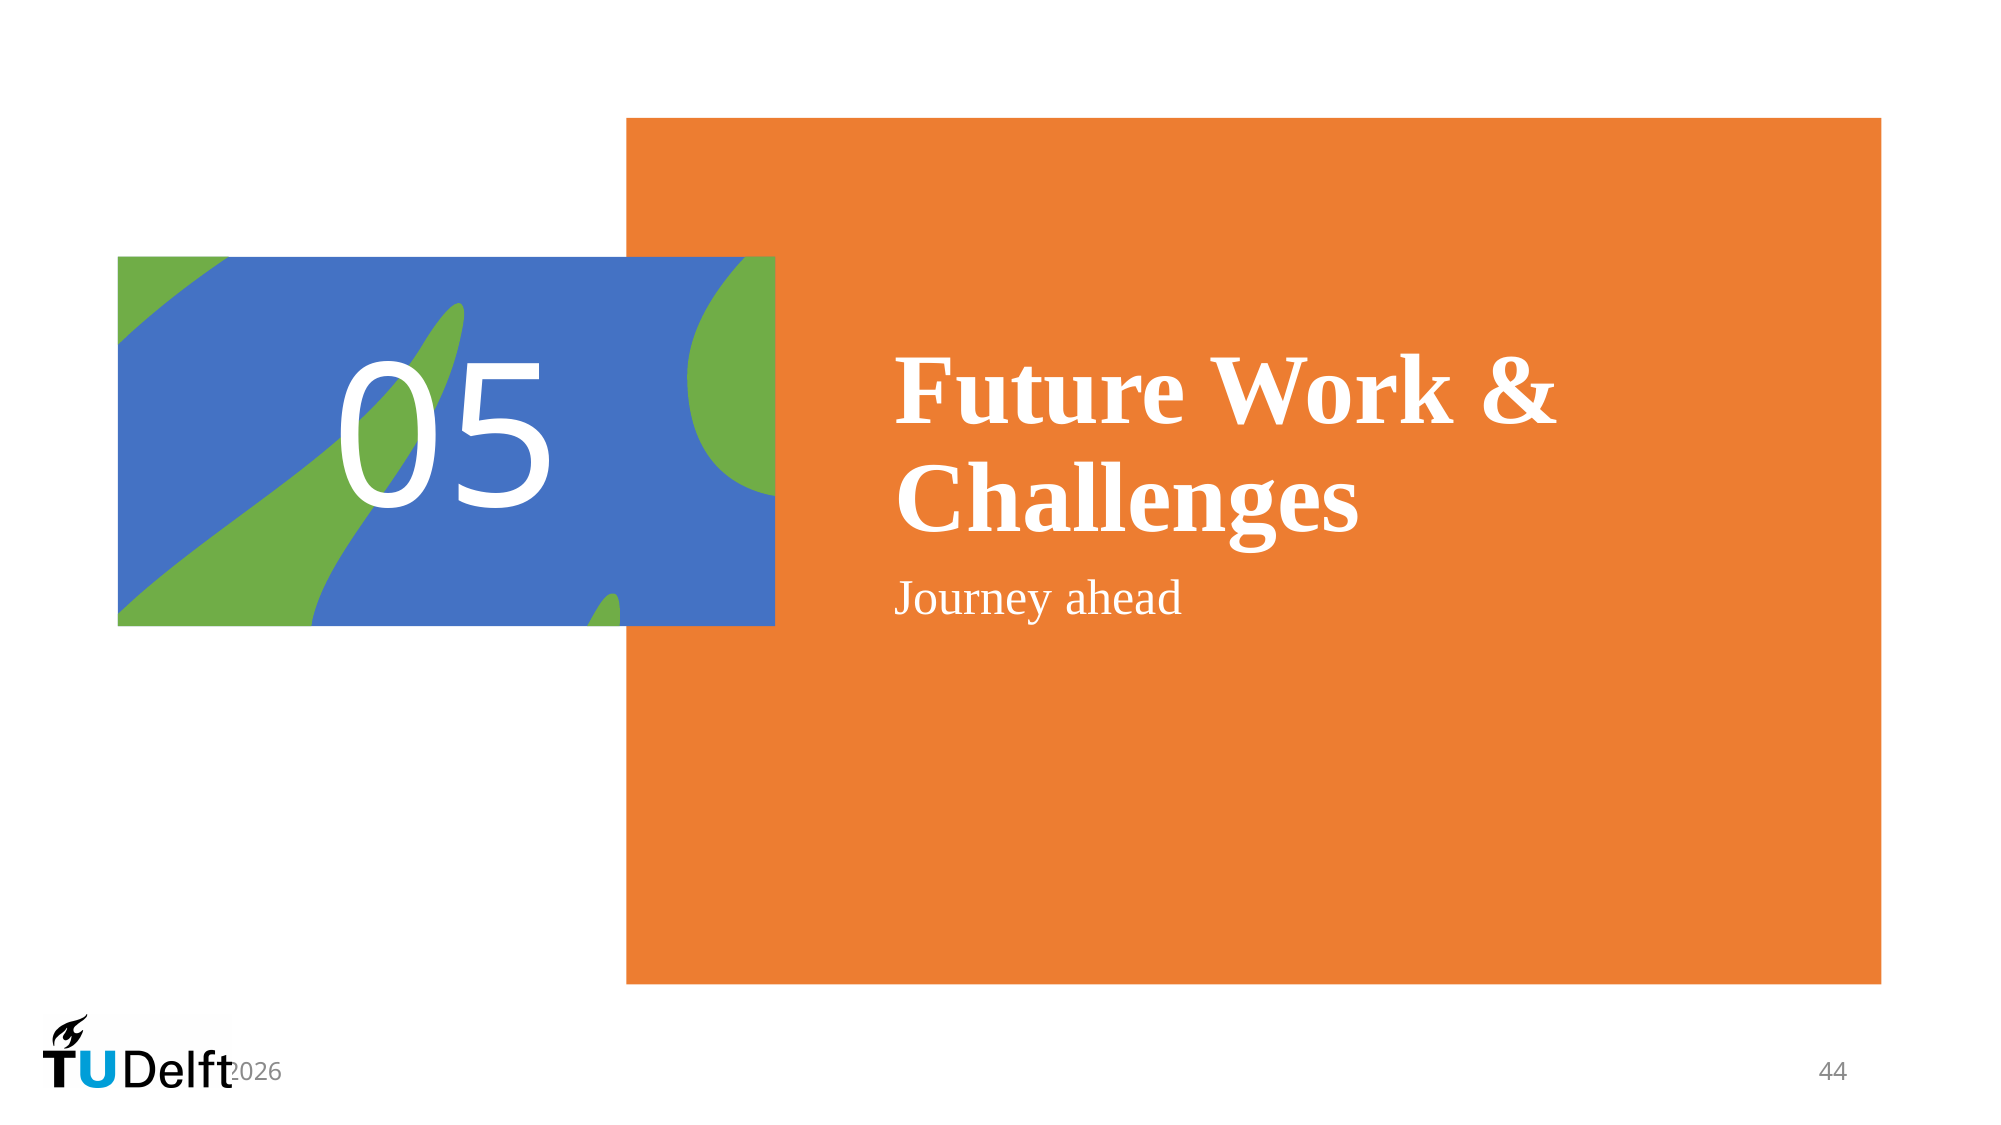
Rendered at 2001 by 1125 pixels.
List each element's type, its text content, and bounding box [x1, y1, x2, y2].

text_box Future Work & Challenges [894, 335, 1762, 552]
picture [43, 1014, 232, 1088]
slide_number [137, 1042, 588, 1103]
text_box Journey ahead [894, 571, 1763, 626]
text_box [117, 256, 776, 627]
text_box [625, 117, 1882, 985]
slide_number 44 [1412, 1042, 1863, 1103]
